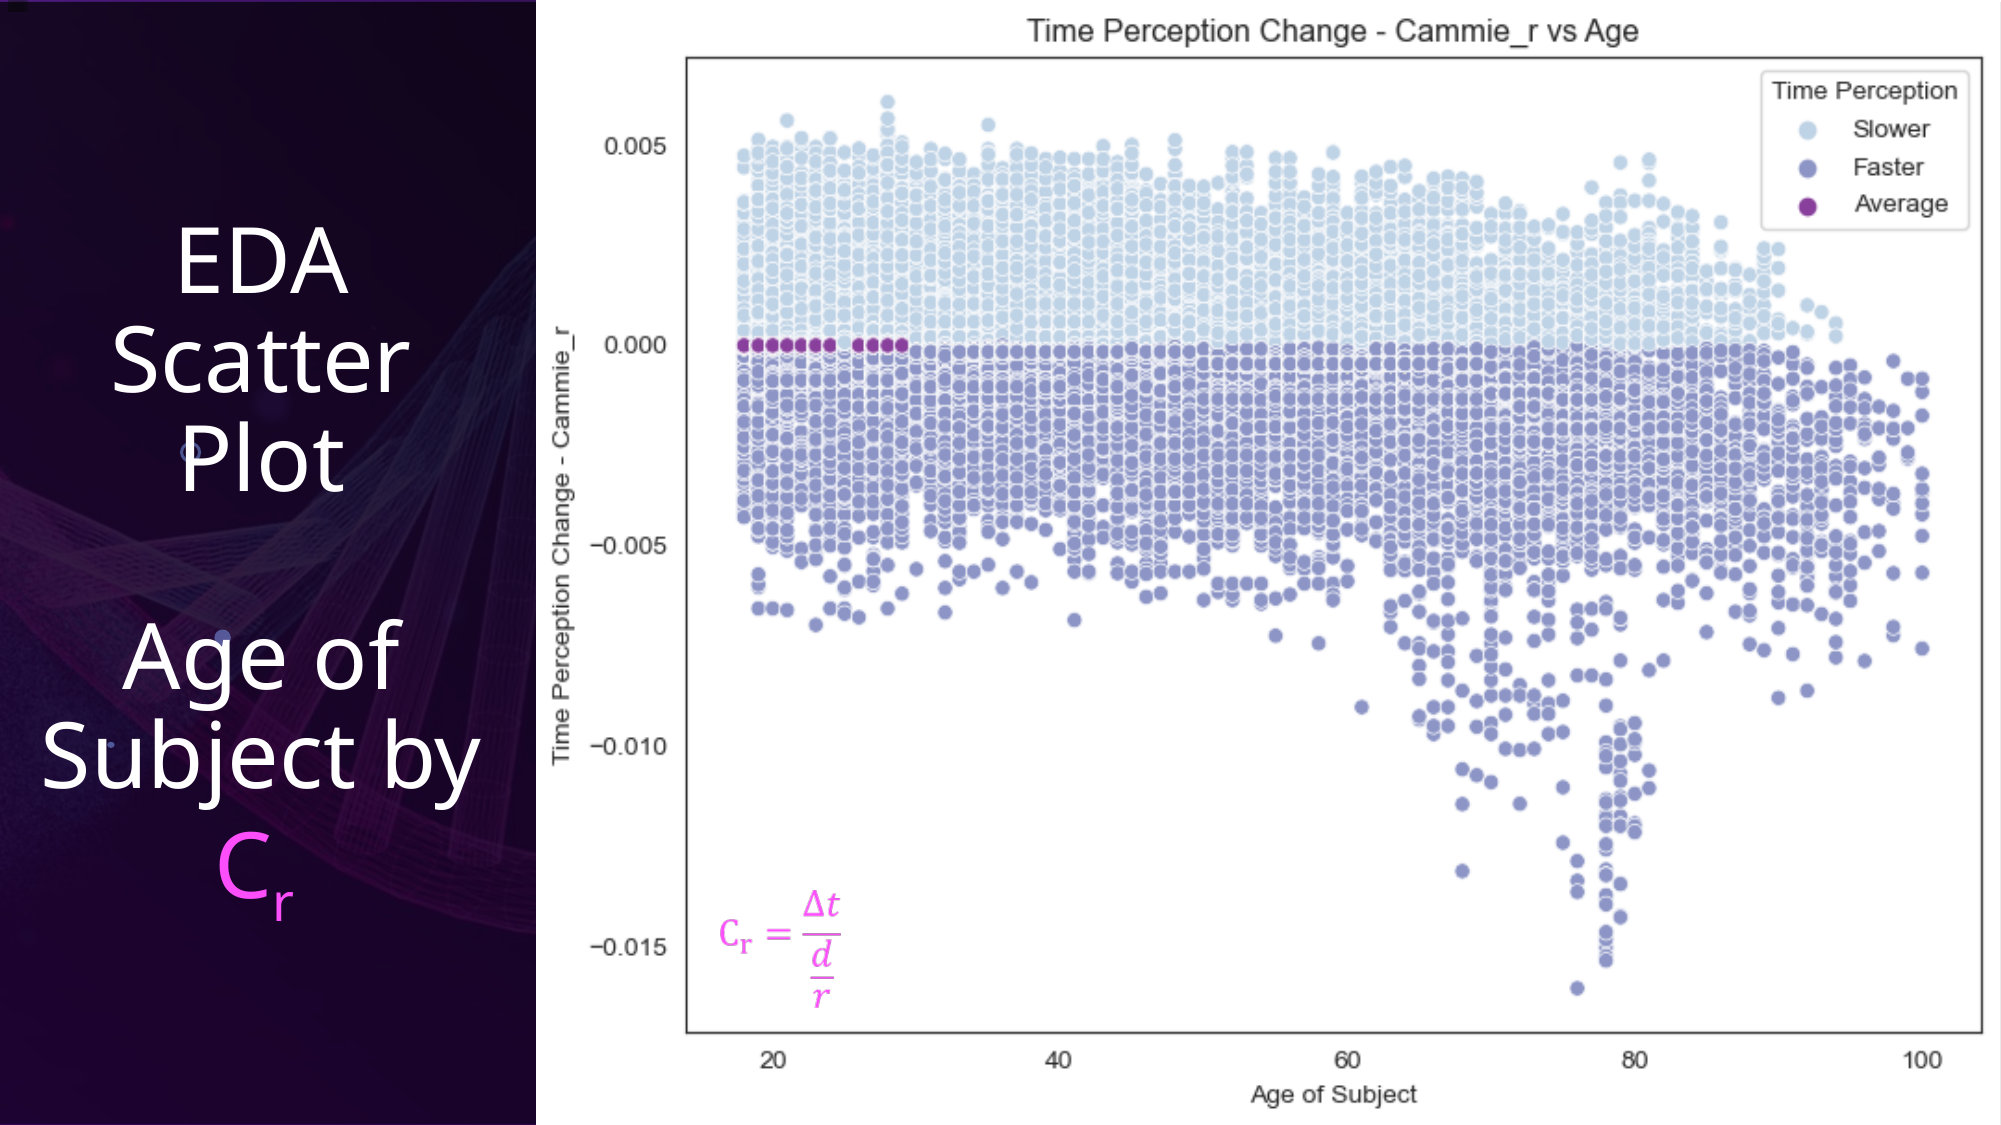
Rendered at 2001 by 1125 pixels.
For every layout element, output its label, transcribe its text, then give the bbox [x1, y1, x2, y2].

picture [536, 0, 2000, 1125]
title EDA Scatter Plot Age of Subject by Cr [0, 8, 523, 1125]
